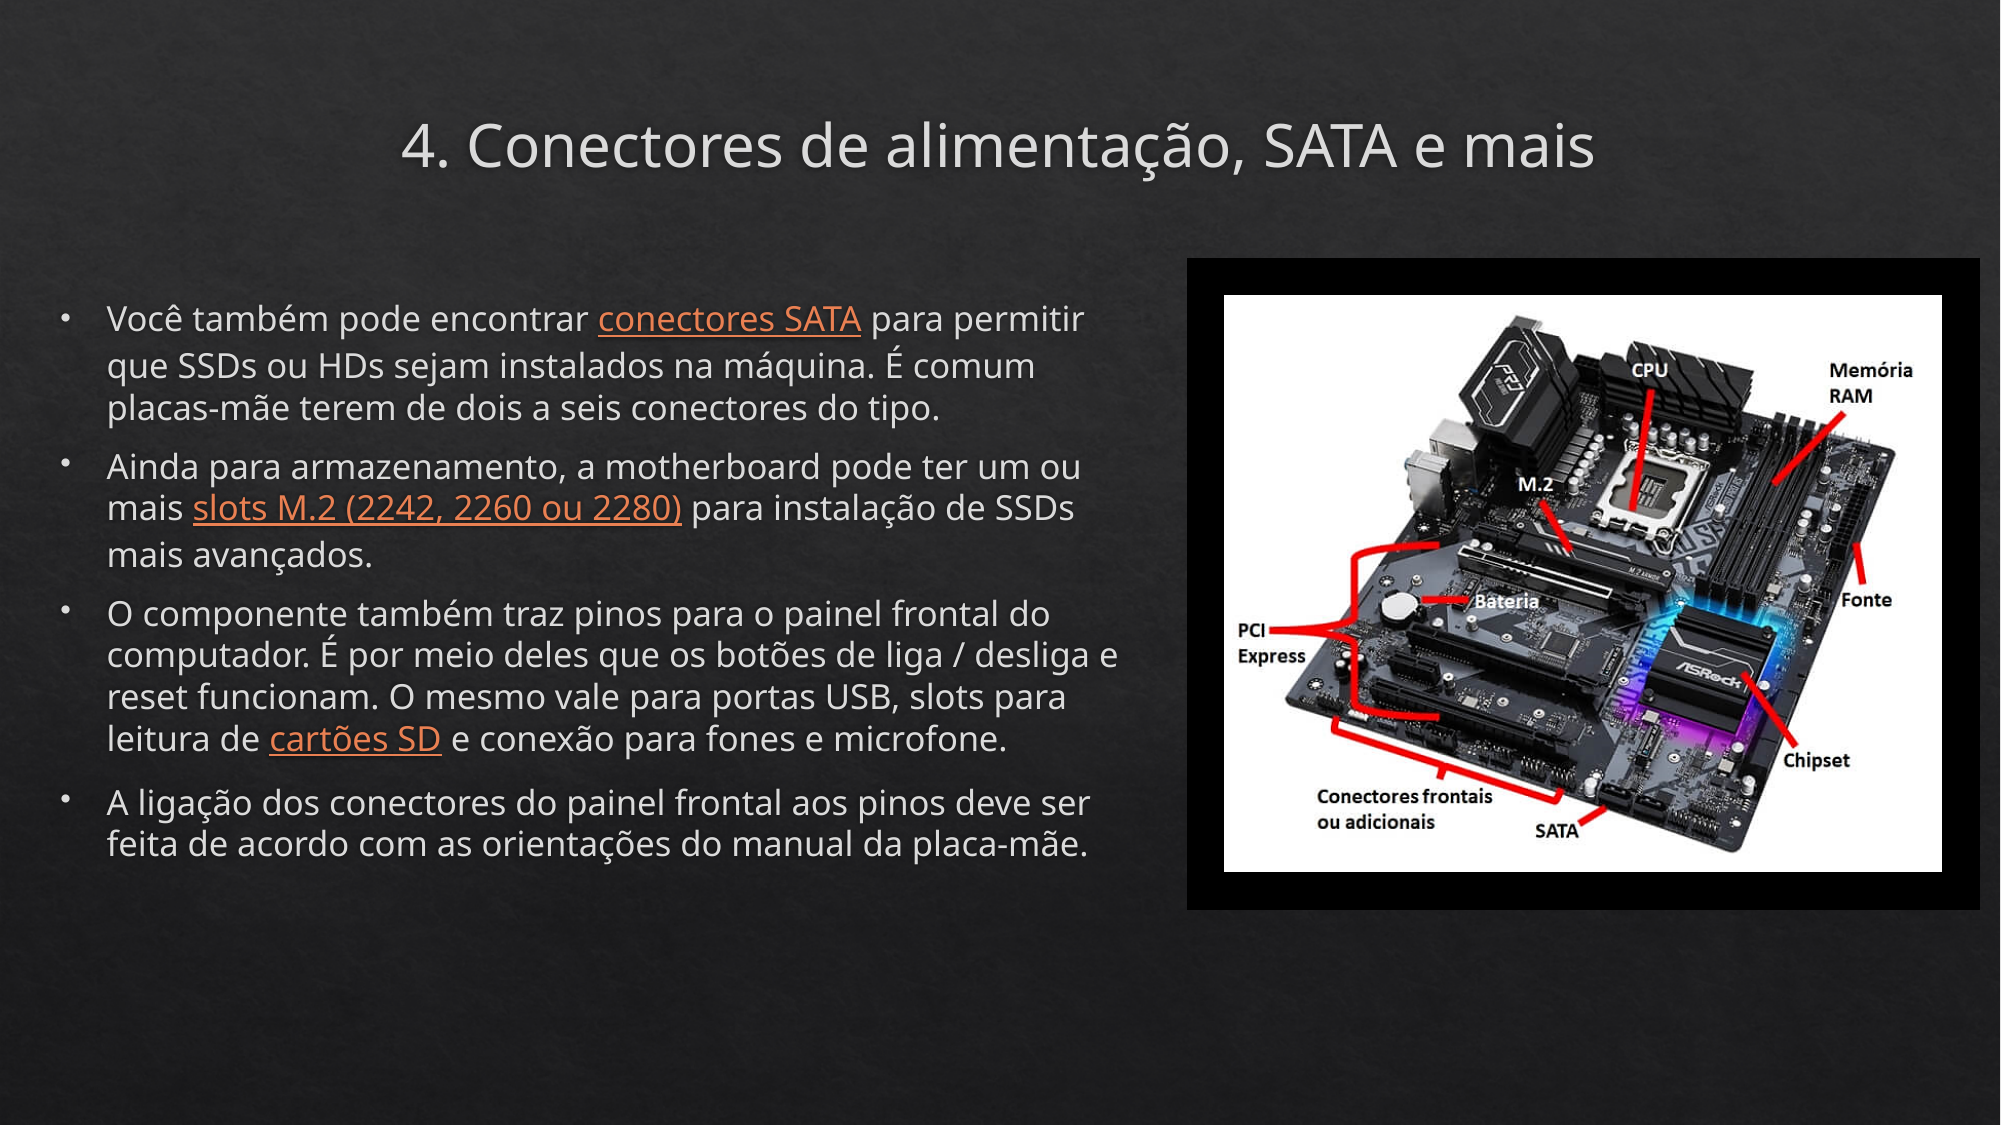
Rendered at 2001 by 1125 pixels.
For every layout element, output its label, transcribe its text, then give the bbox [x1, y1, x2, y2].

list Você também pode encontrar conectores SATA para permitir que SSDs ou HDs sejam instalados na máquina. É comum placas-mãe terem de dois a seis conectores do tipo. Ainda para armazenamento, a motherboard pode ter um ou mais slots M.2 (2242, 2260 ou 2280) para instalação de SSDs mais avançados. O componente também traz pinos para o painel frontal do computador. É por meio deles que os botões de liga / desliga e reset funcionam. O mesmo vale para portas USB, slots para leitura de cartões SD e conexão para fones e microfone. A ligação dos conectores do painel frontal aos pinos deve ser feita de acordo com as orientações do manual da placa-mãe. [41, 289, 1155, 878]
picture [1224, 294, 1943, 873]
title 4. Conectores de alimentação, SATA e mais [149, 99, 1849, 260]
